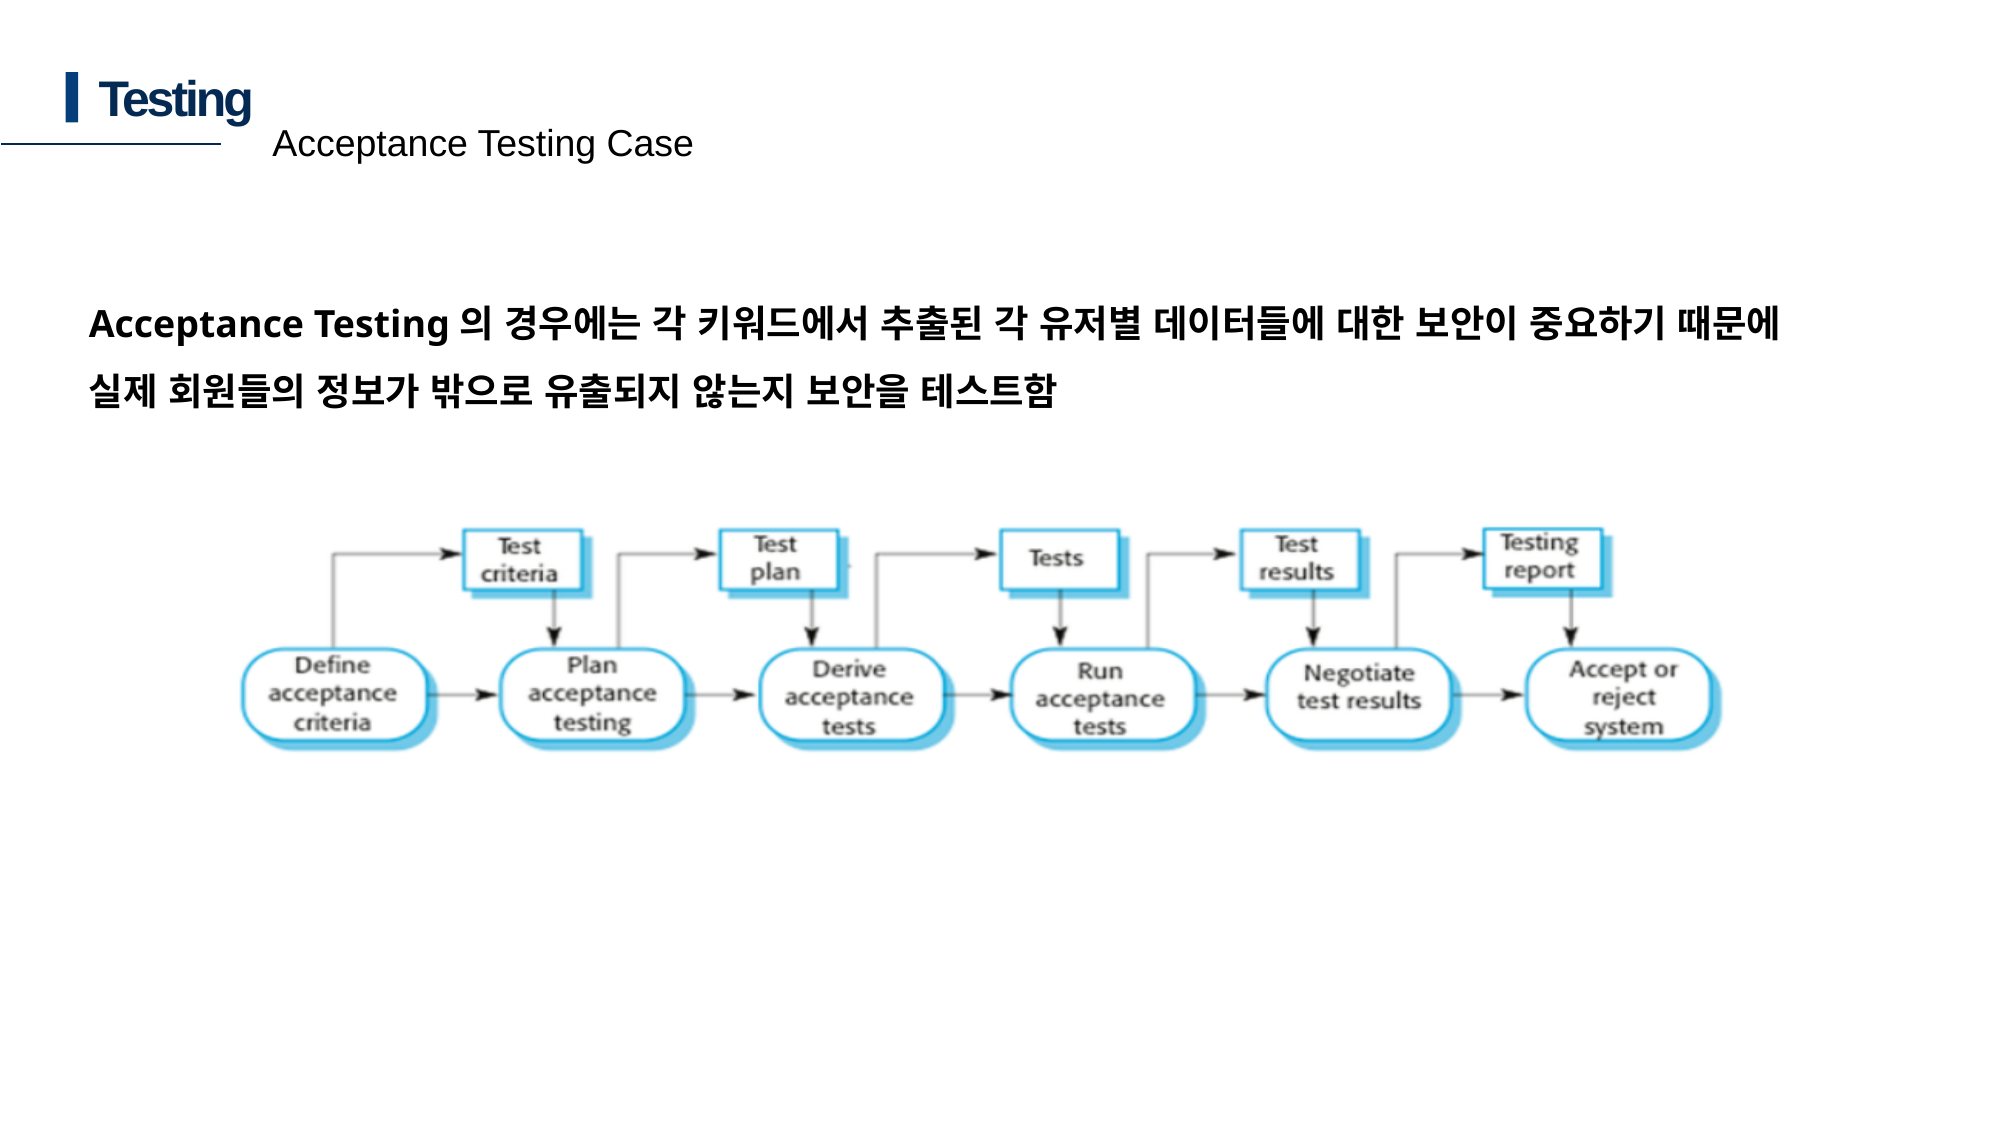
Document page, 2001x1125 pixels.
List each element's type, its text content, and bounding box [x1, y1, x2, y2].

text_box Acceptance Testing의 경우에는 각 키워드에서 추출된 각 유저별 데이터들에 대한 보안이 중요하기 때문에 실제 회원들의 정보가 밖으로 유출되지 않는지 보안을 테스트함 [70, 268, 2000, 422]
picture [104, 375, 1820, 816]
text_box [65, 59, 267, 135]
text_box Acceptance Testing Case [226, 111, 710, 172]
